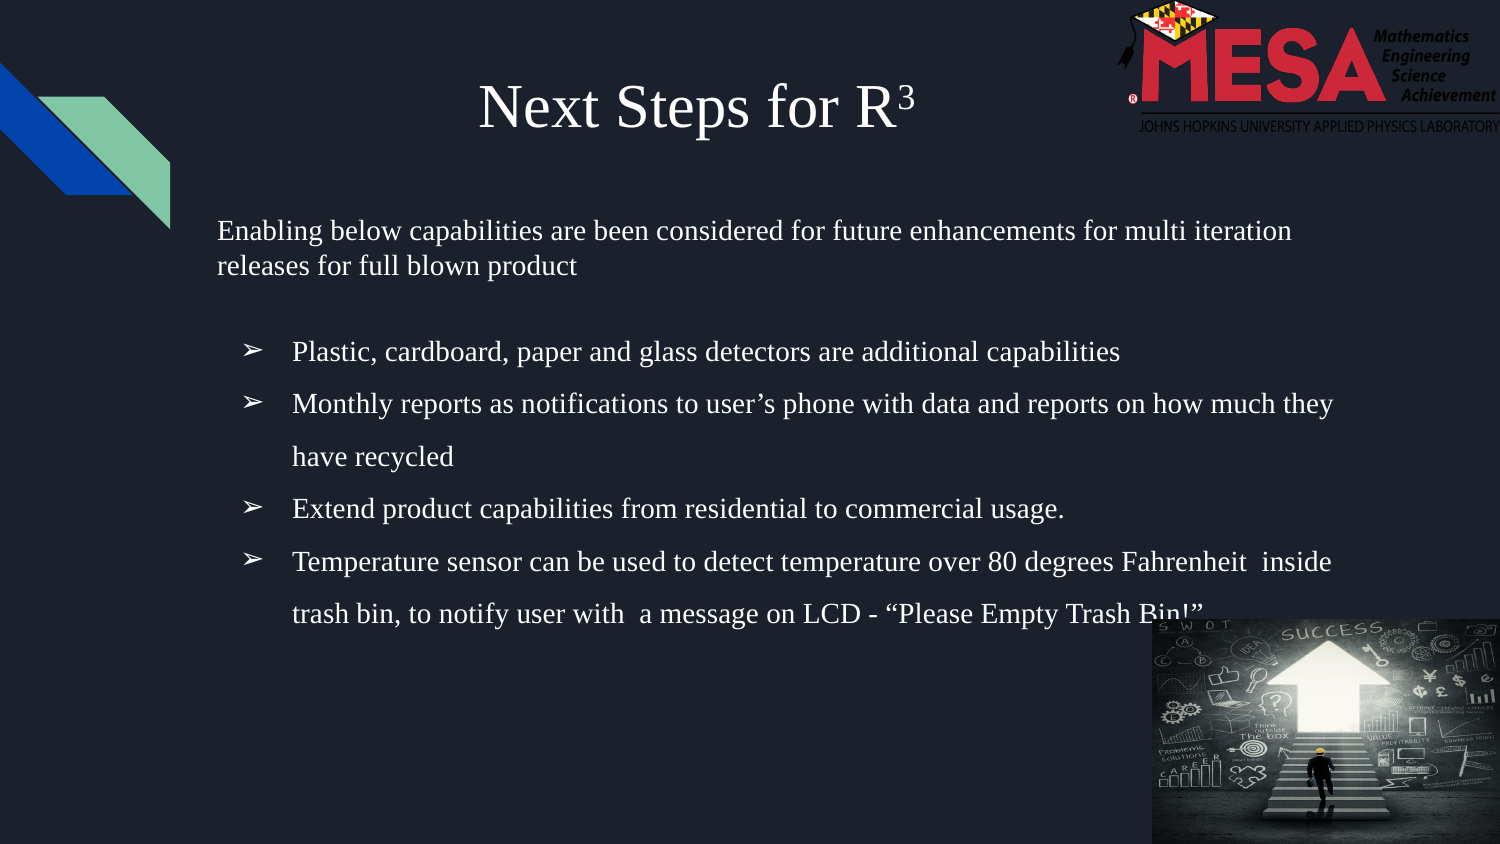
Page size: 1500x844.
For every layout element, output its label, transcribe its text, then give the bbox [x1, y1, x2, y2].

picture [1116, 0, 1500, 132]
picture [1152, 619, 1500, 844]
list Enabling below capabilities are been considered for future enhancements for multi iteration releases for full blown product Plastic, cardboard, paper and glass detectors are additional capabilities Monthly reports as notifications to user’s phone with data and reports on how much they have recycled Extend product capabilities from residential to commercial usage. Temperature sensor can be used to detect temperature over 80 degrees Fahrenheit inside trash bin, to notify user with a message on LCD - “Please Empty Trash Bin!” [202, 196, 1357, 762]
title Next Steps for R3 [119, 50, 1275, 201]
